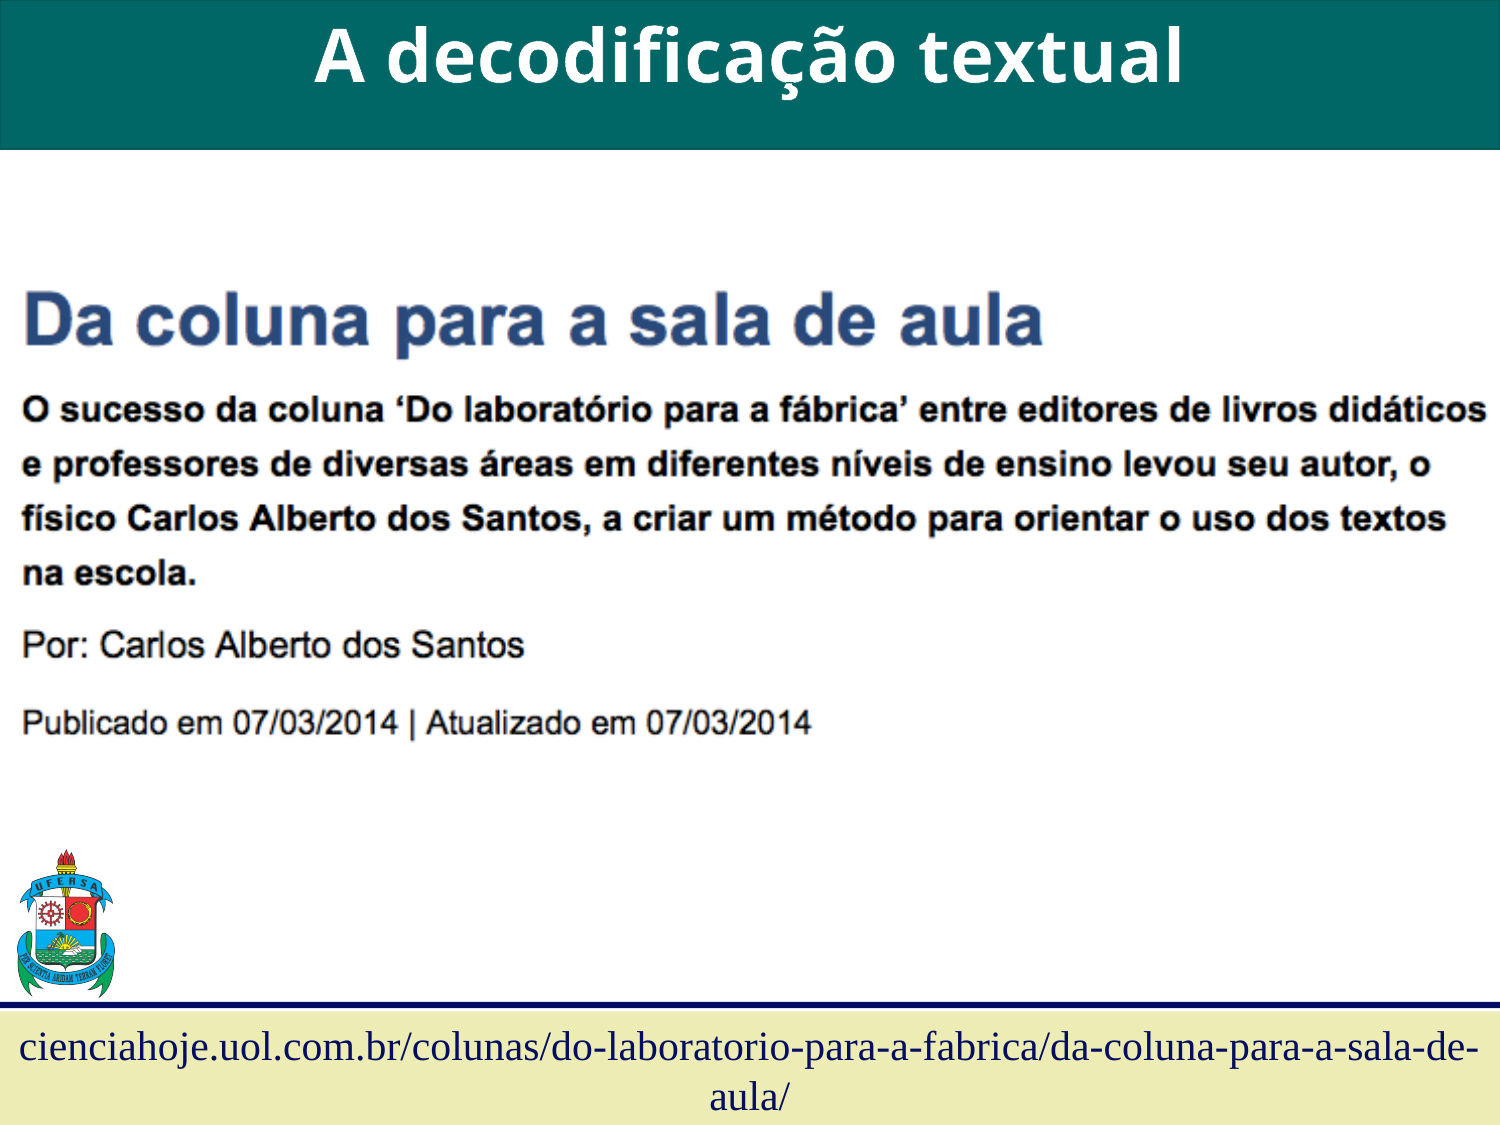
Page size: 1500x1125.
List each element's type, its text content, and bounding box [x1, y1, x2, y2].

text_box cienciahoje.uol.com.br/colunas/do-laboratorio-para-a-fabrica/da-coluna-para-a-sala-de-aula/ [0, 1011, 1500, 1125]
picture [17, 954, 115, 999]
picture [17, 849, 115, 972]
picture [0, 266, 1500, 754]
text_box A decodificação textual [0, 0, 1500, 149]
